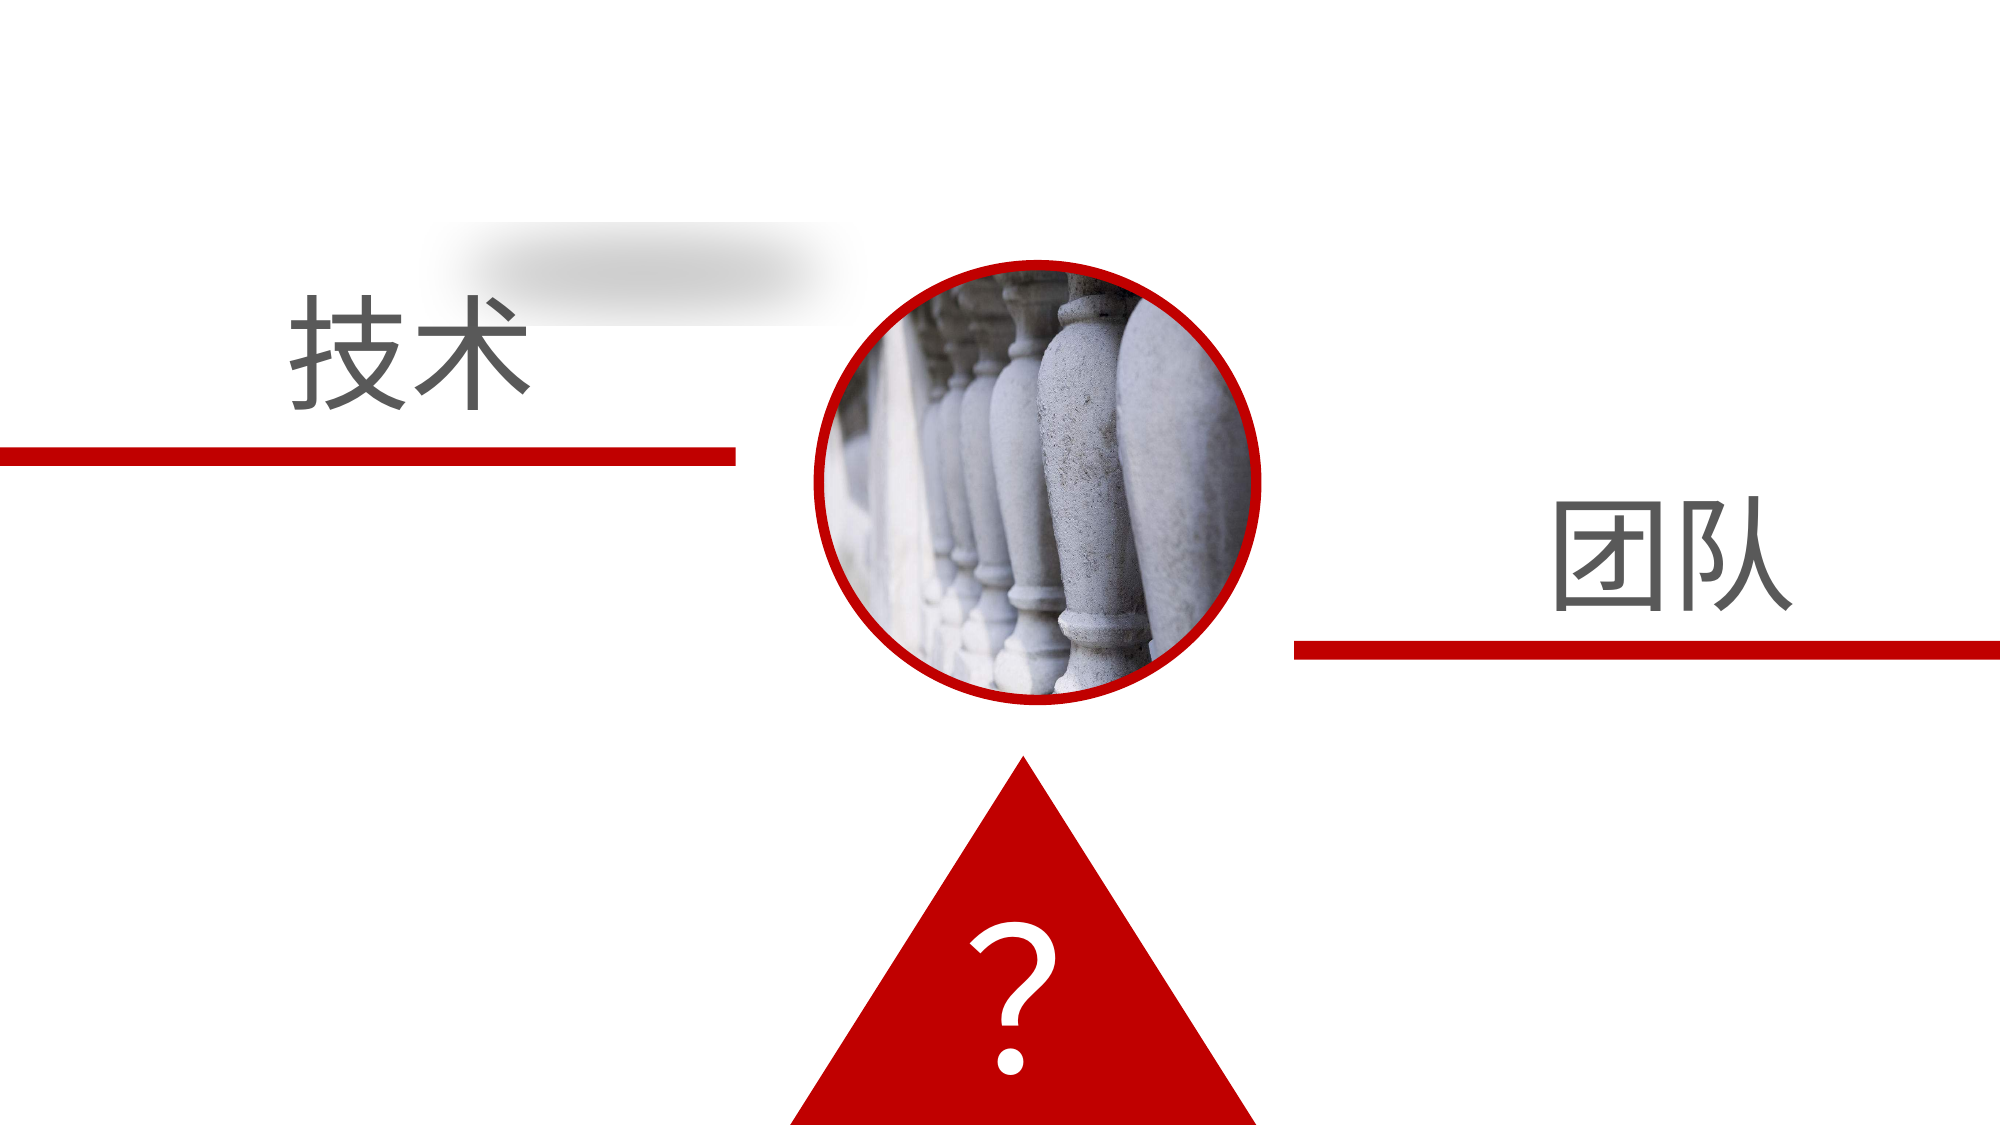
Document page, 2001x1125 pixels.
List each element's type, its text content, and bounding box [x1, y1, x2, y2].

picture [818, 265, 1257, 700]
text_box [951, 753, 1095, 867]
text_box [788, 871, 1258, 1125]
text_box [0, 446, 737, 467]
text_box 团队 [1531, 468, 1812, 634]
text_box ？ [949, 867, 1179, 1123]
text_box 技术 [270, 268, 551, 433]
text_box [1293, 640, 2000, 661]
